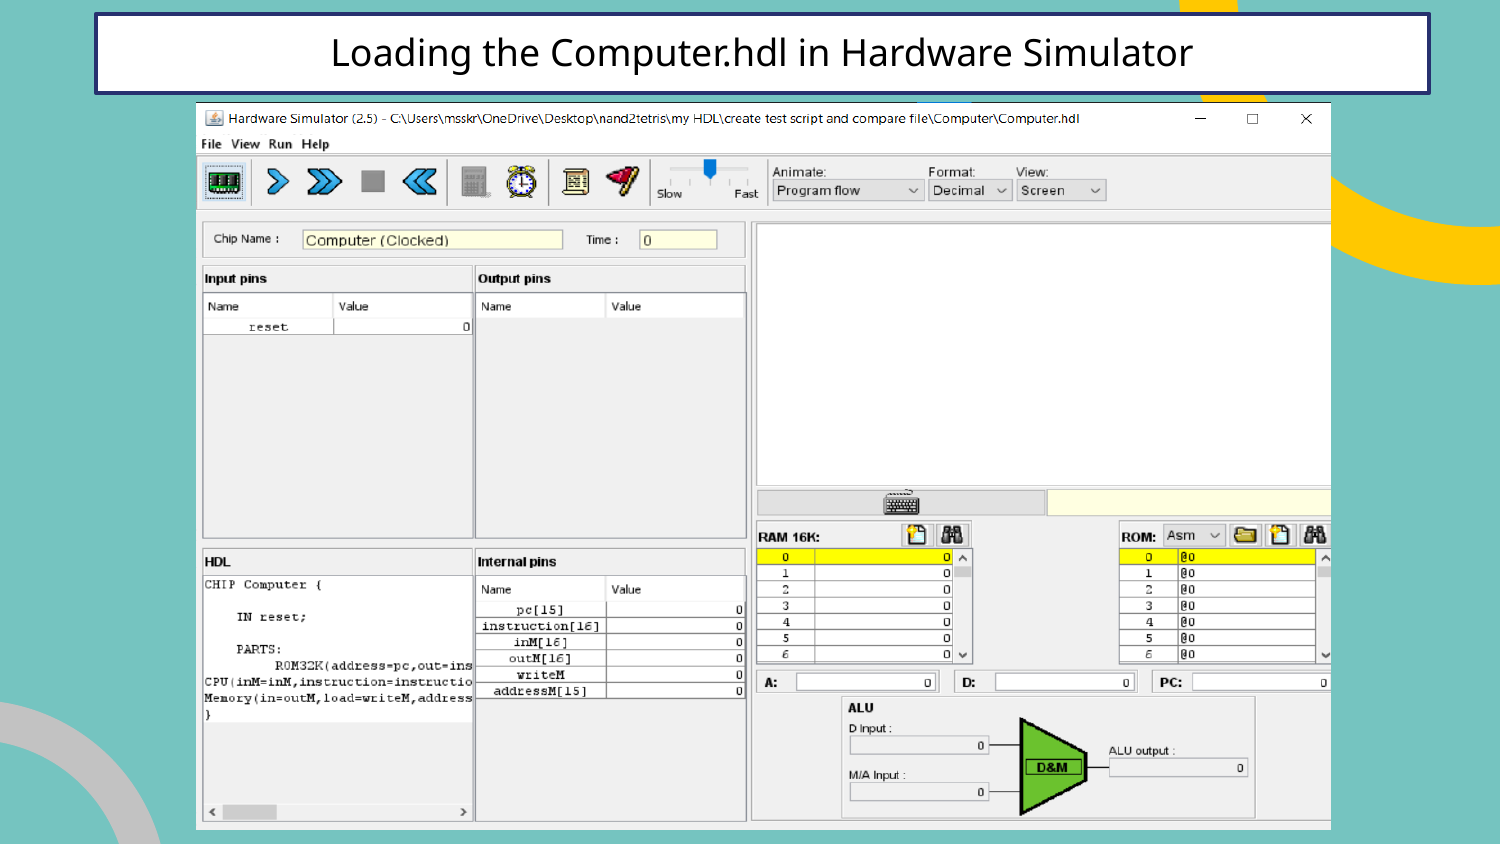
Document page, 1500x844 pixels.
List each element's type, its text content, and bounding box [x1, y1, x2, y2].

picture [196, 102, 1331, 830]
title Loading the Computer.hdl in Hardware Simulator [94, 12, 1431, 95]
